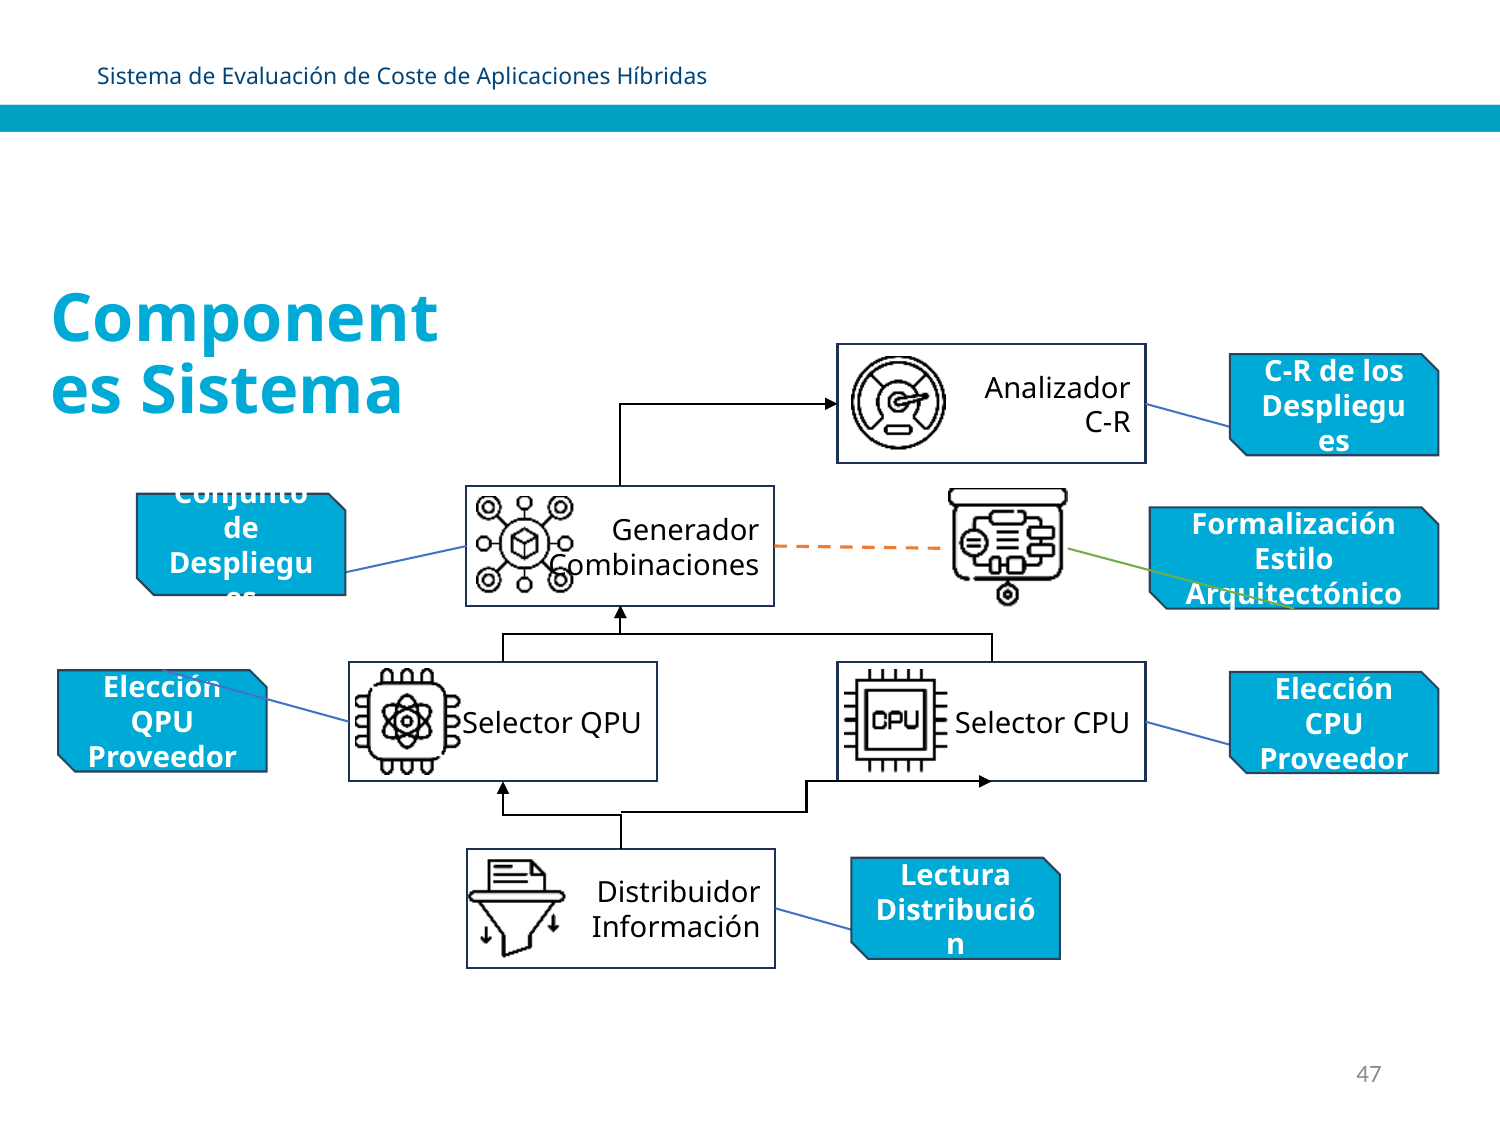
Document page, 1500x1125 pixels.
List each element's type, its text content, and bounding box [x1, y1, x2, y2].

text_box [533, 575, 590, 693]
text_box C-R de los Despliegues [1228, 353, 1440, 457]
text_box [791, 611, 822, 982]
text_box Componentes Sistema [35, 276, 470, 440]
picture [0, 0, 1500, 1125]
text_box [1067, 548, 1150, 558]
text_box Formalización Estilo Arquitectónico [1148, 506, 1440, 610]
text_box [528, 755, 596, 875]
text_box Generador Combinaciones [465, 485, 775, 607]
text_box Elección QPU Proveedor [57, 669, 268, 773]
slide_number 47 [1059, 1042, 1397, 1103]
text_box Selector QPU [348, 661, 658, 782]
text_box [687, 336, 771, 554]
text_box Conjunto de Despliegues [135, 492, 347, 597]
text_box Distribuidor Información [466, 848, 776, 969]
text_box Analizador C-R [836, 343, 1147, 464]
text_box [777, 448, 835, 820]
text_box Elección CPU Proveedor [1228, 670, 1440, 775]
text_box Selector CPU [836, 661, 1147, 782]
text_box Lectura Distribución [850, 856, 1061, 960]
text_box Sistema de Evaluación de Coste de Aplicaciones Híbridas [82, 53, 1460, 176]
